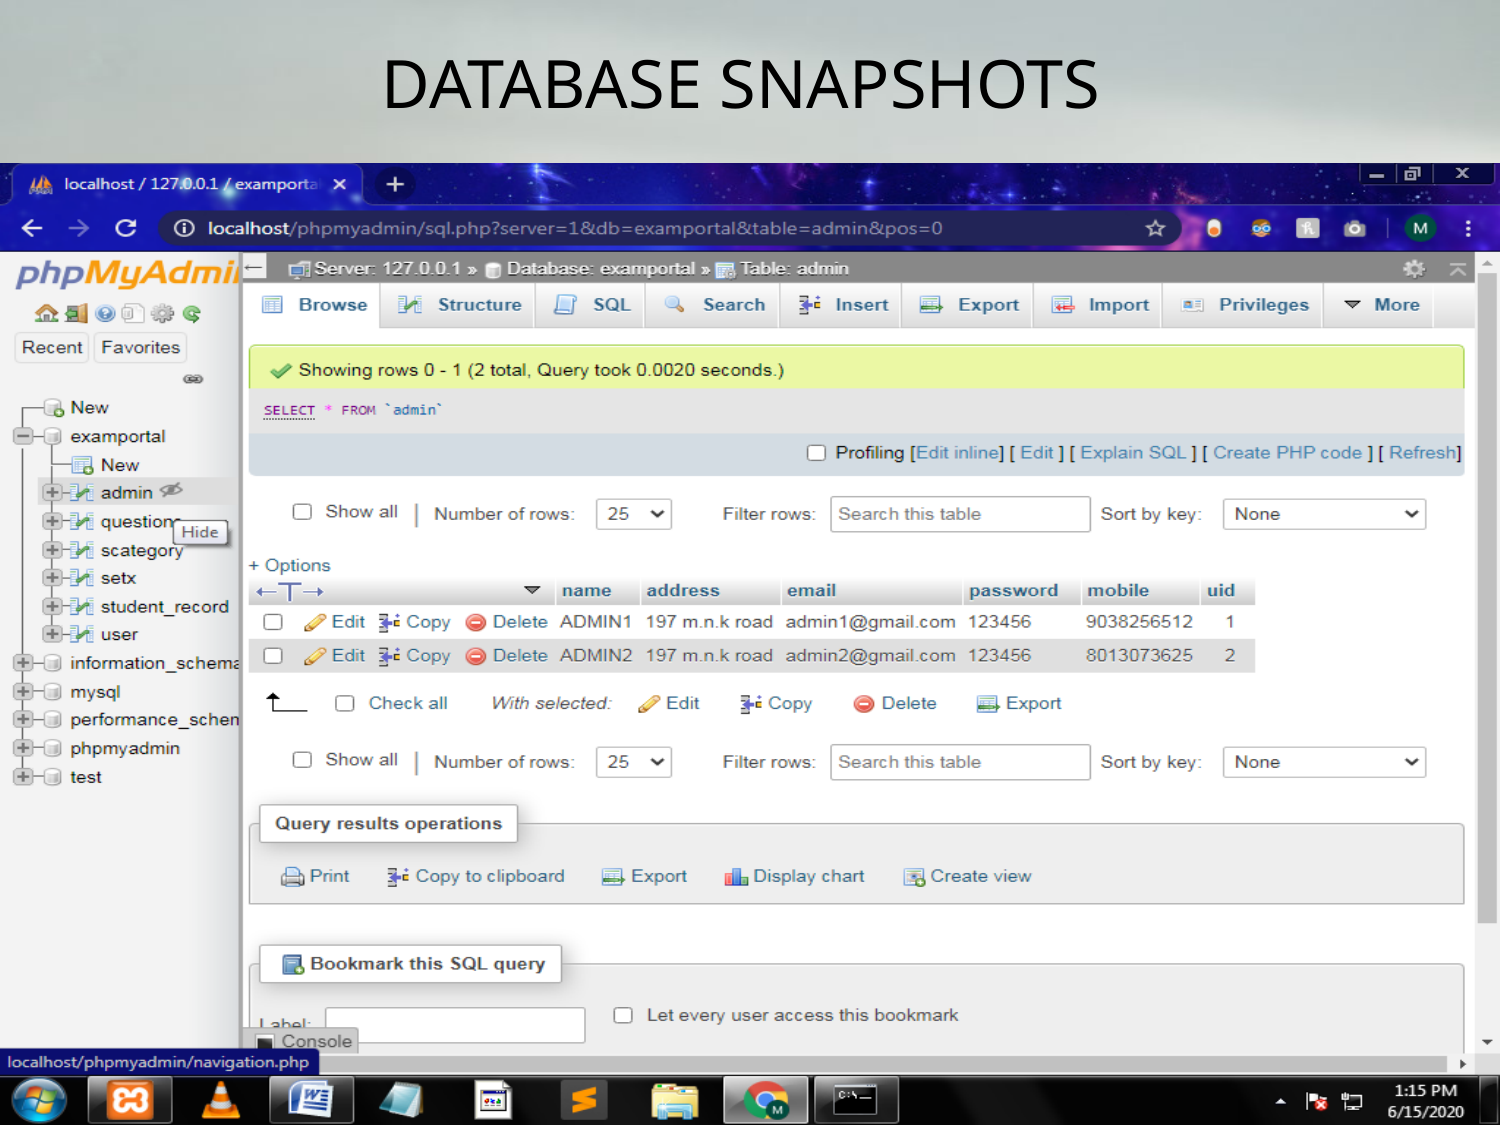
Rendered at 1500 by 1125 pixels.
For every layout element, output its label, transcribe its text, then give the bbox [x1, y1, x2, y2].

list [0, 163, 1500, 1125]
title DATABASE SNAPSHOTS [0, 0, 1500, 163]
